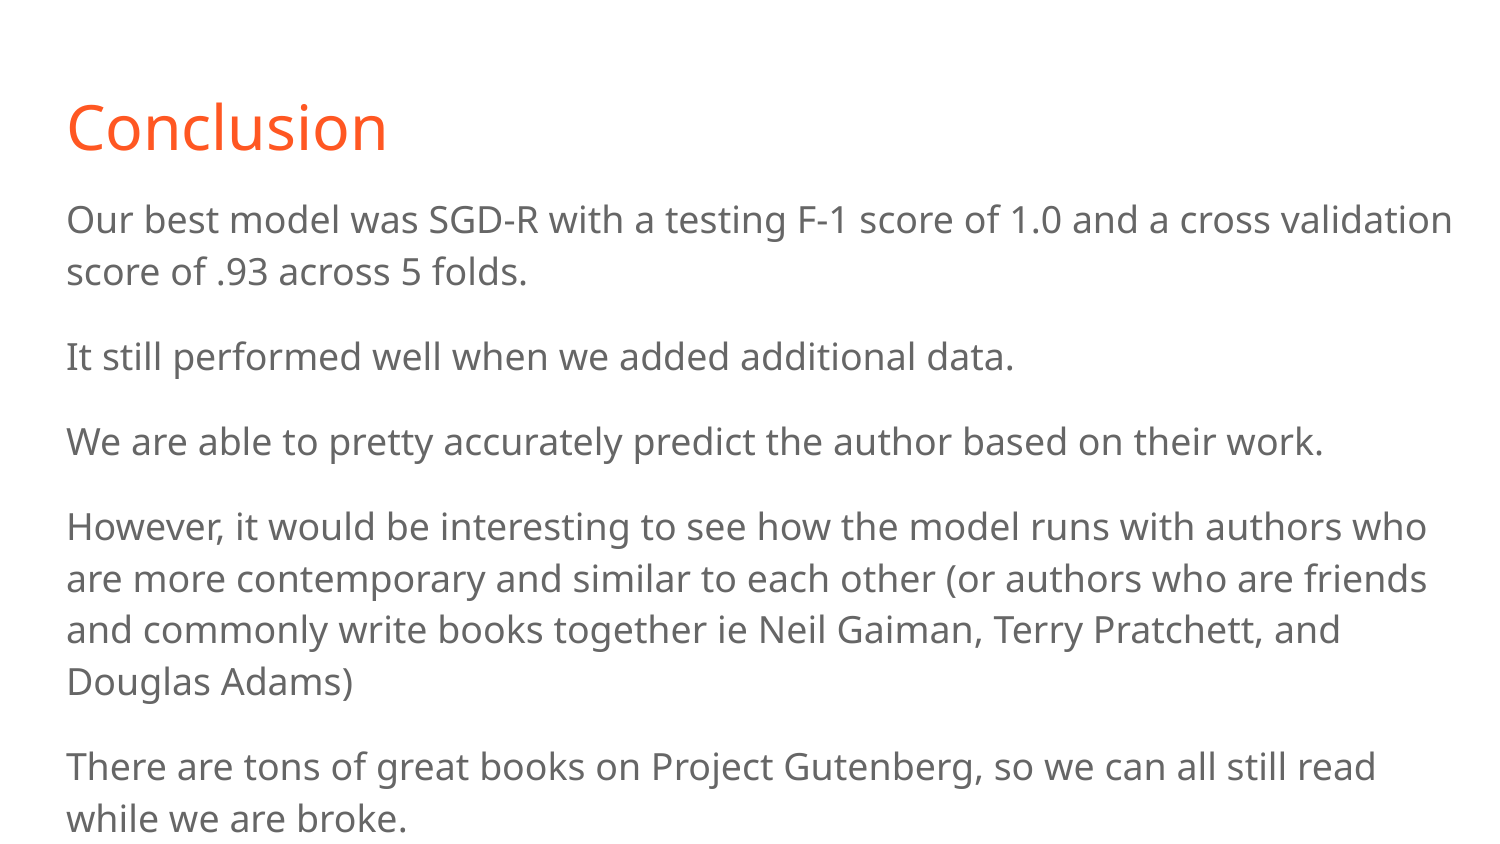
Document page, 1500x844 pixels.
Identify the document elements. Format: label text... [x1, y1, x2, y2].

title Conclusion [51, 72, 1449, 167]
list Our best model was SGD-R with a testing F-1 score of 1.0 and a cross validation score of .93 across 5 folds. It still performed well when we added additional data. We are able to pretty accurately predict the author based on their work. However, it would be interesting to see how the model runs with authors who are more contemporary and similar to each other (or authors who are friends and commonly write books together ie Neil Gaiman, Terry Pratchett, and Douglas Adams) There are tons of great books on Project Gutenberg, so we can all still read while we are broke. [51, 174, 1478, 750]
